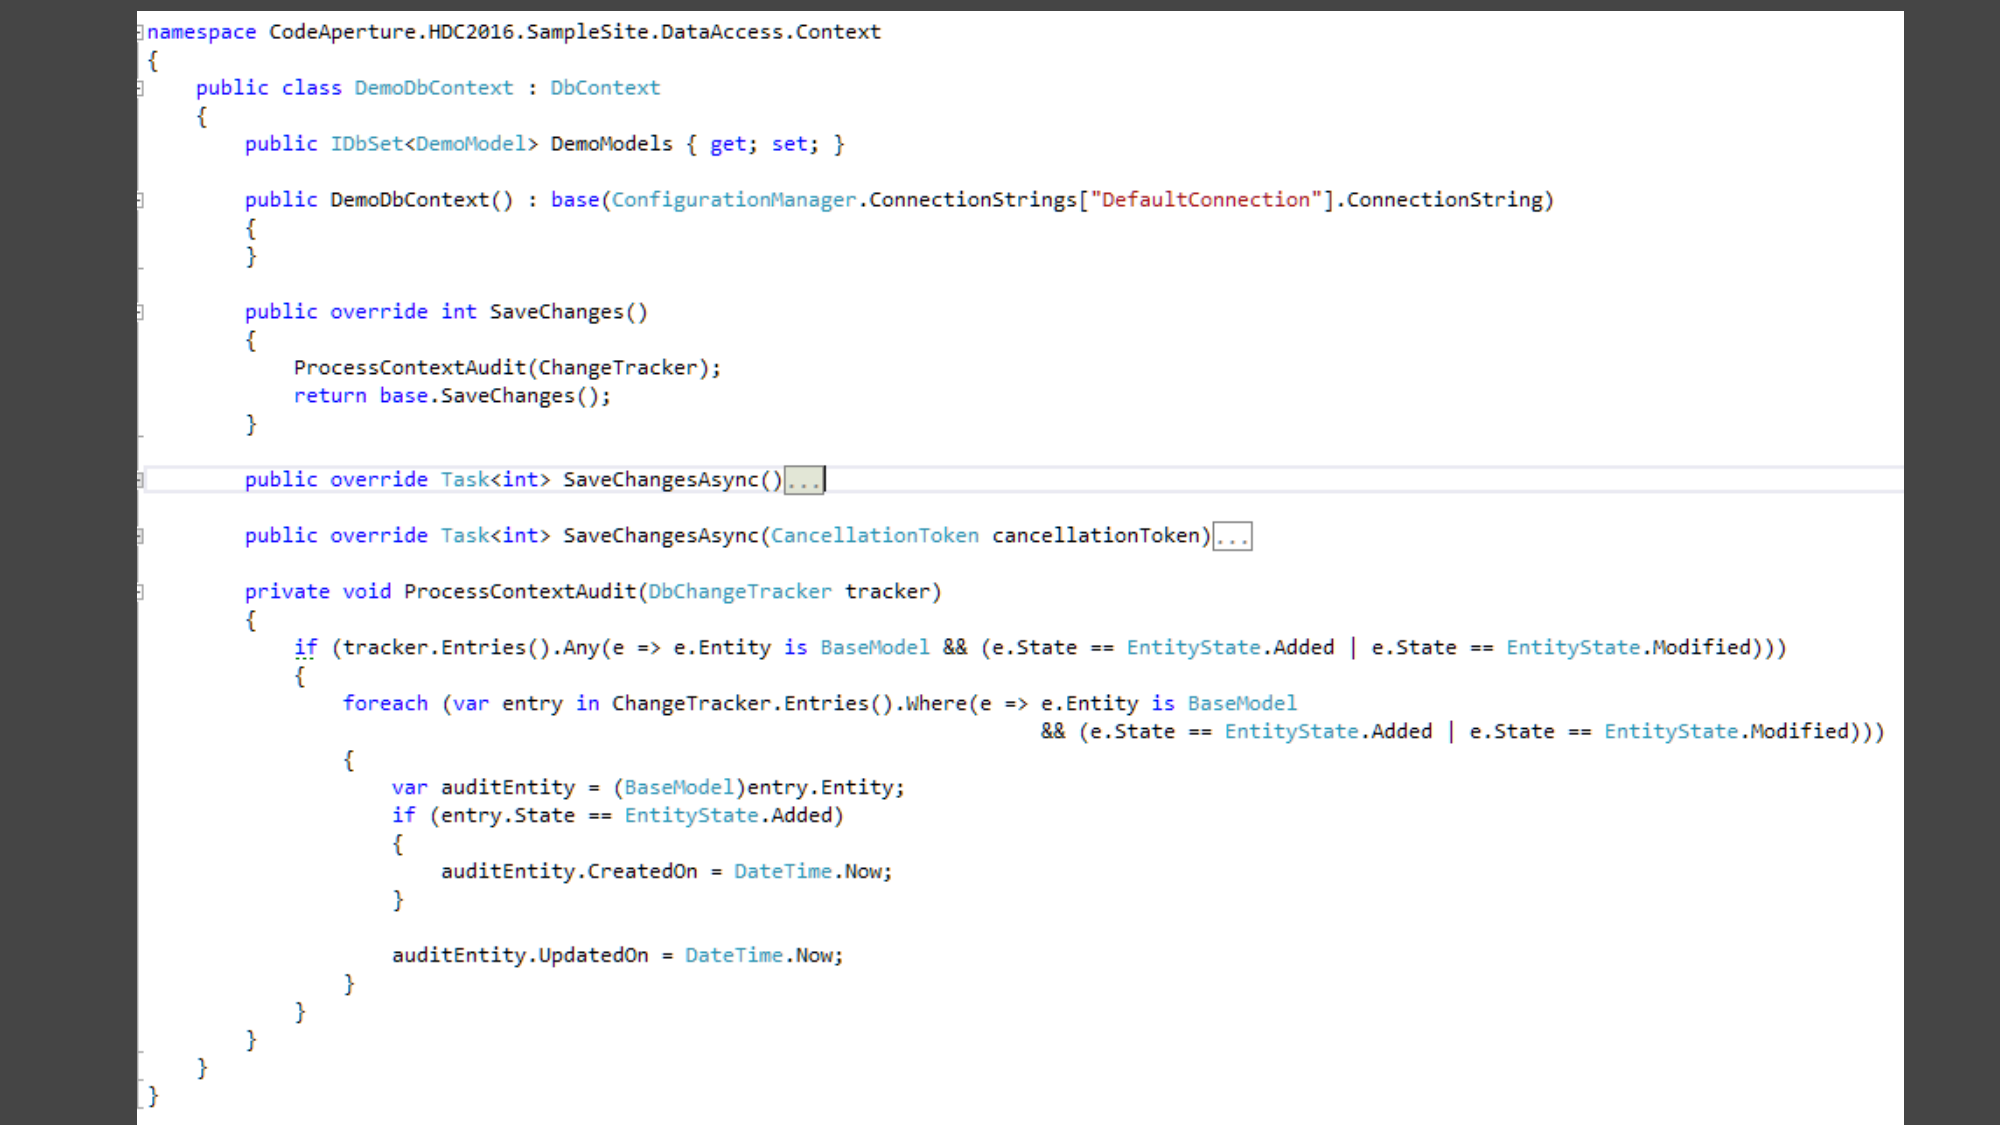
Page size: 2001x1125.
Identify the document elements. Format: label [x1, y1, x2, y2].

list [137, 11, 1904, 1125]
